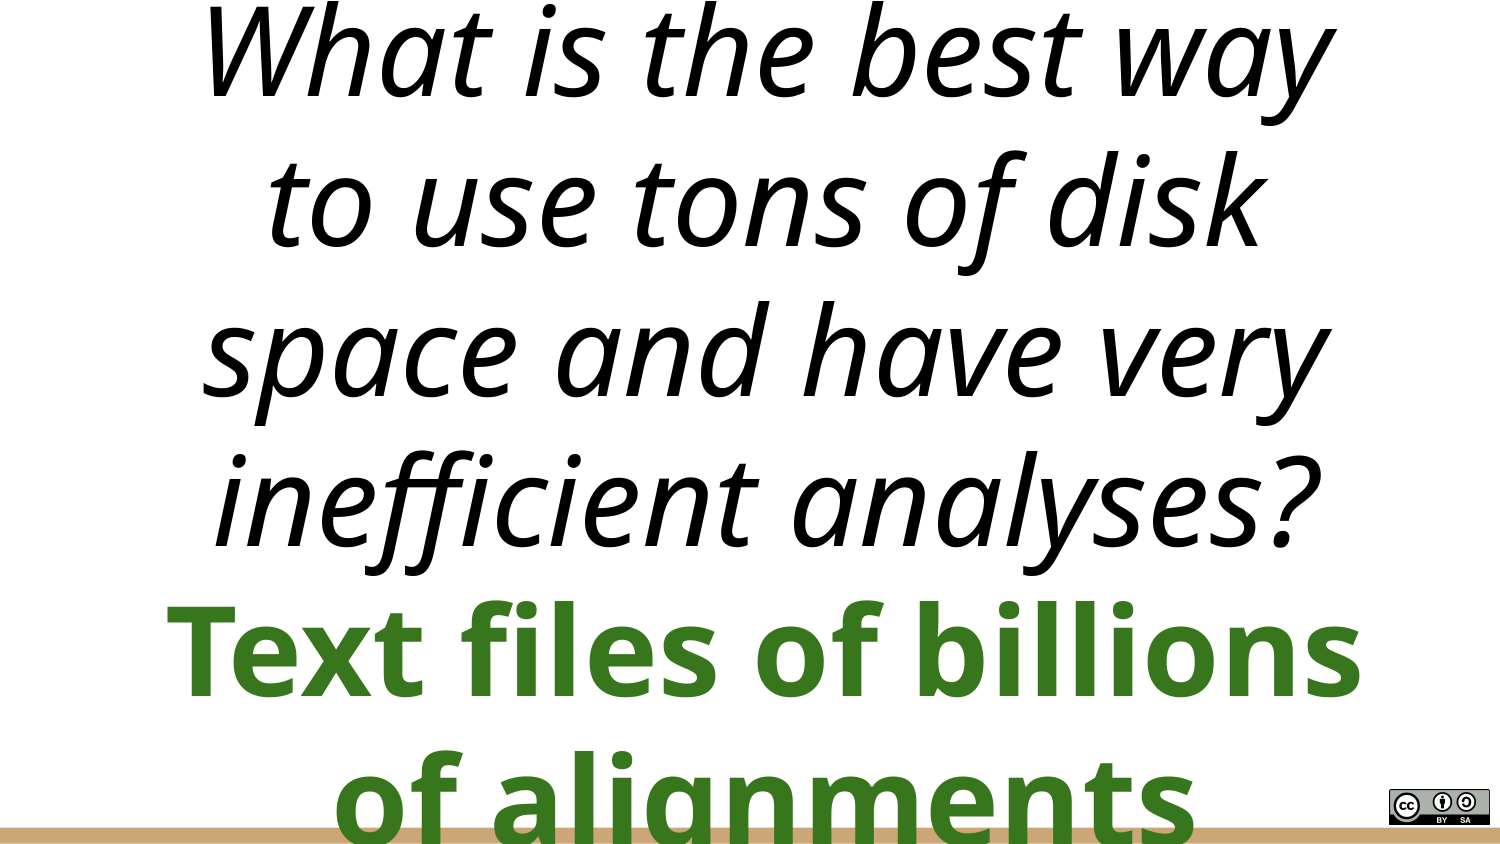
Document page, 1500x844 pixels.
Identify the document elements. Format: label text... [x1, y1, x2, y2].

picture [1389, 789, 1490, 825]
text_box What is the best way to use tons of disk space and have very inefficient analyses? Text files of billions of alignments [121, 175, 1409, 668]
